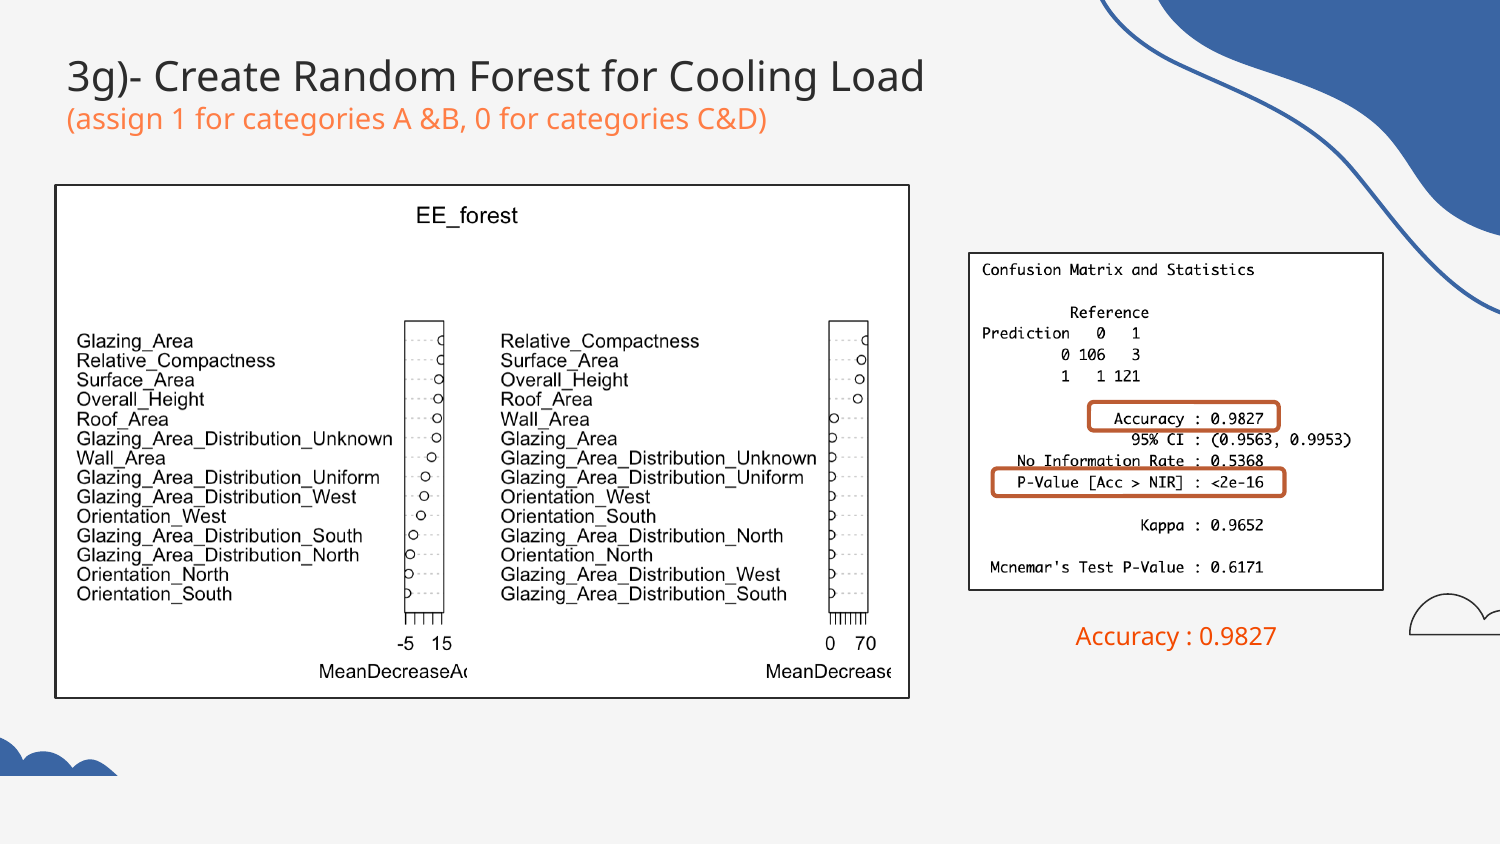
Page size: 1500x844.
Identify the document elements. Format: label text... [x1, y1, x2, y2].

text_box Accuracy : 0.9827 [963, 595, 1390, 666]
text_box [970, 254, 1383, 590]
title 3g)- Create Random Forest for Cooling Load (assign 1 for categories A &B, 0 for categories C&D) [51, 35, 1316, 148]
picture [56, 185, 909, 697]
